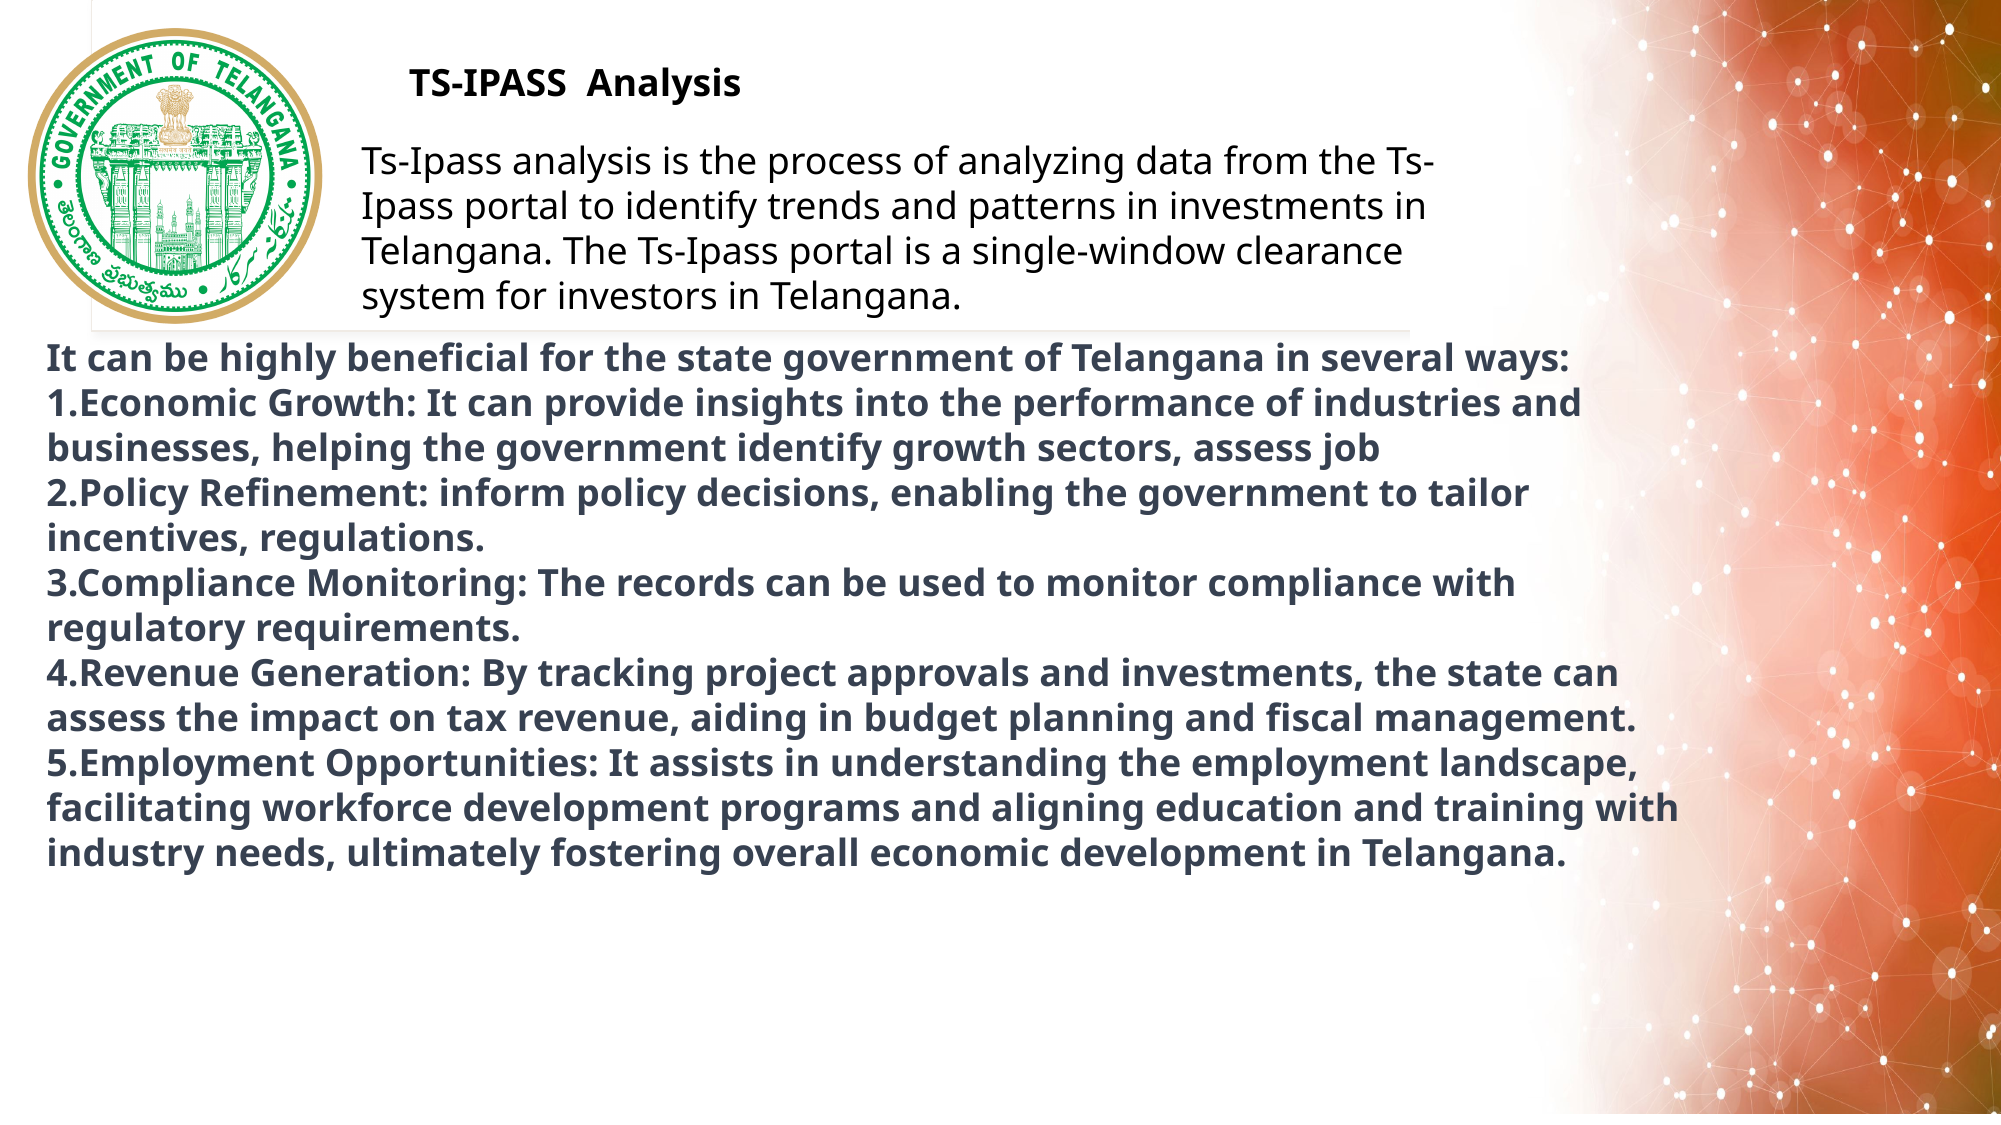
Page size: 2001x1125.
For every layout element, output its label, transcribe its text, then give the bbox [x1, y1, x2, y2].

text_box It can be highly beneficial for the state government of Telangana in several ways: Economic Growth: It can provide insights into the performance of industries and businesses, helping the government identify growth sectors, assess job 2.Policy Refinement: inform policy decisions, enabling the government to tailor incentives, regulations. 3.Compliance Monitoring: The records can be used to monitor compliance with regulatory requirements. 4.Revenue Generation: By tracking project approvals and investments, the state can assess the impact on tax revenue, aiding in budget planning and fiscal management. 5.Employment Opportunities: It assists in understanding the employment landscape, facilitating workforce development programs and aligning education and training with industry needs, ultimately fostering overall economic development in Telangana. [31, 326, 1180, 881]
picture [0, 0, 347, 360]
text_box TS-IPASS Analysis [394, 51, 1433, 112]
text_box Ts-Ipass analysis is the process of analyzing data from the Ts-Ipass portal to identify trends and patterns in investments in Telangana. The Ts-Ipass portal is a single-window clearance system for investors in Telangana. [347, 129, 1517, 326]
picture [1180, 0, 2001, 1114]
